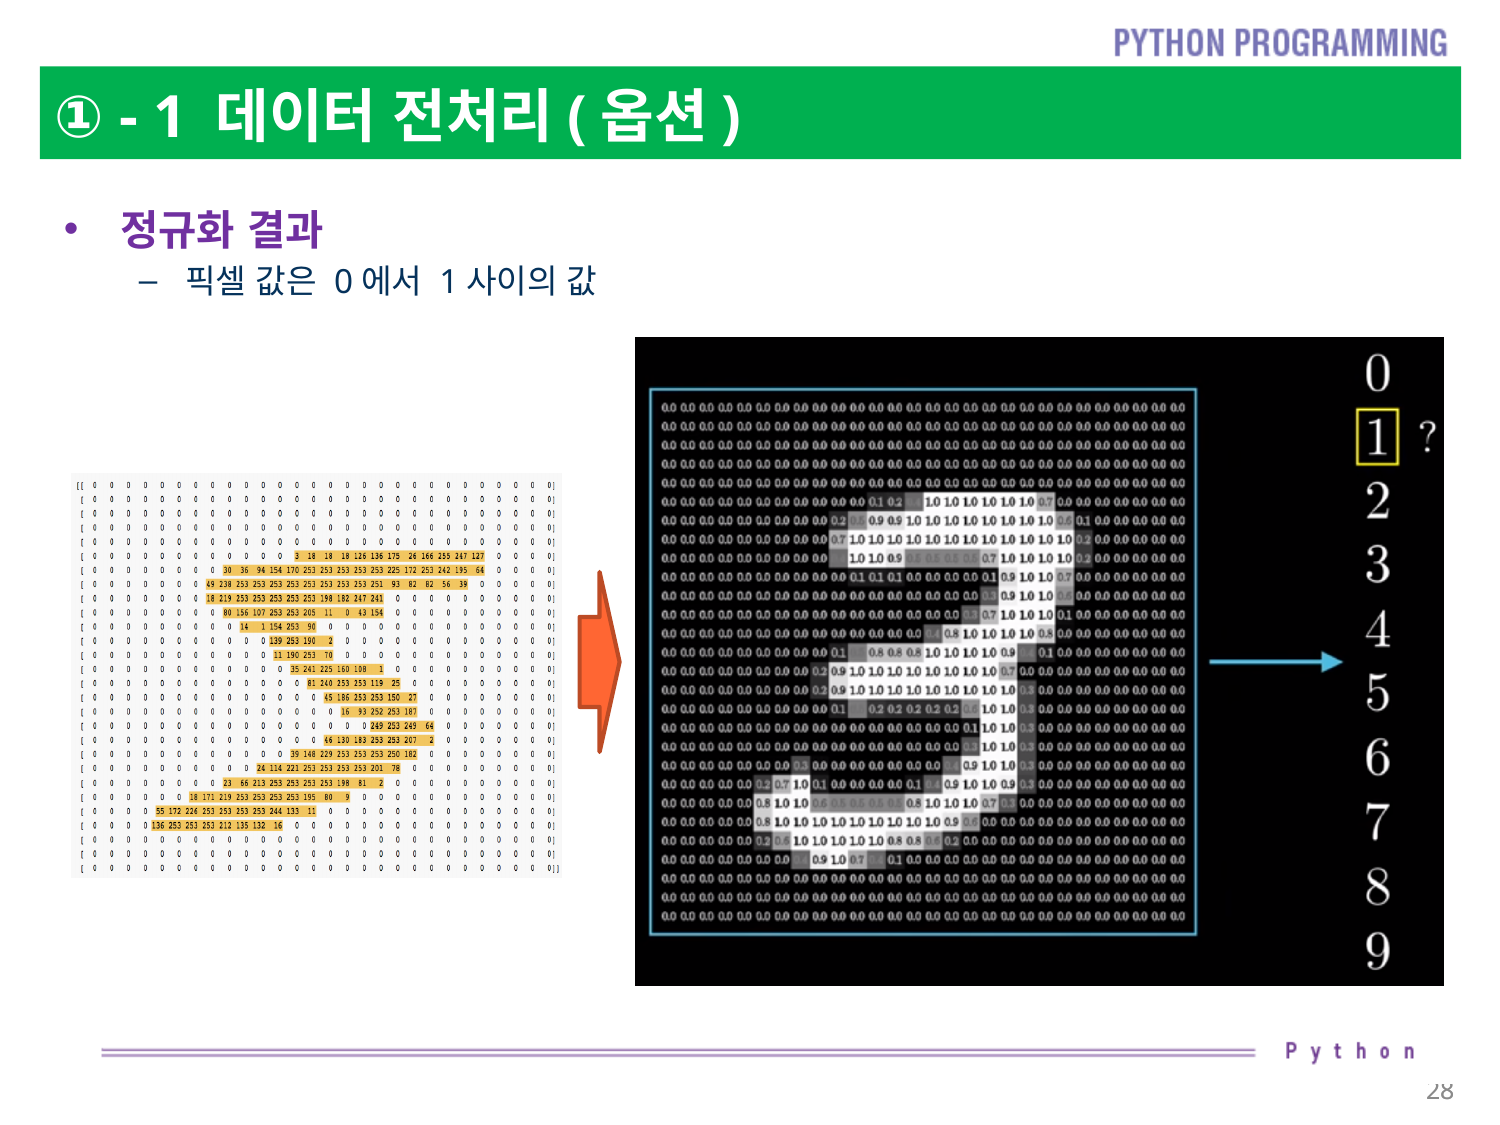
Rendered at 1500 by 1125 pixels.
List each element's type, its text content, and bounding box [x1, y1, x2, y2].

picture [635, 336, 1445, 986]
text_box [577, 569, 622, 755]
title ① - 1 데이터 전처리(옵션) [39, 76, 1444, 152]
slide_number 28 [1119, 1071, 1470, 1112]
picture [18, 1020, 1483, 1084]
picture [1106, 13, 1462, 66]
list 정규화 결과 픽셀 값은 0에서 1사이의 값 [48, 195, 1461, 1041]
picture [70, 473, 562, 879]
